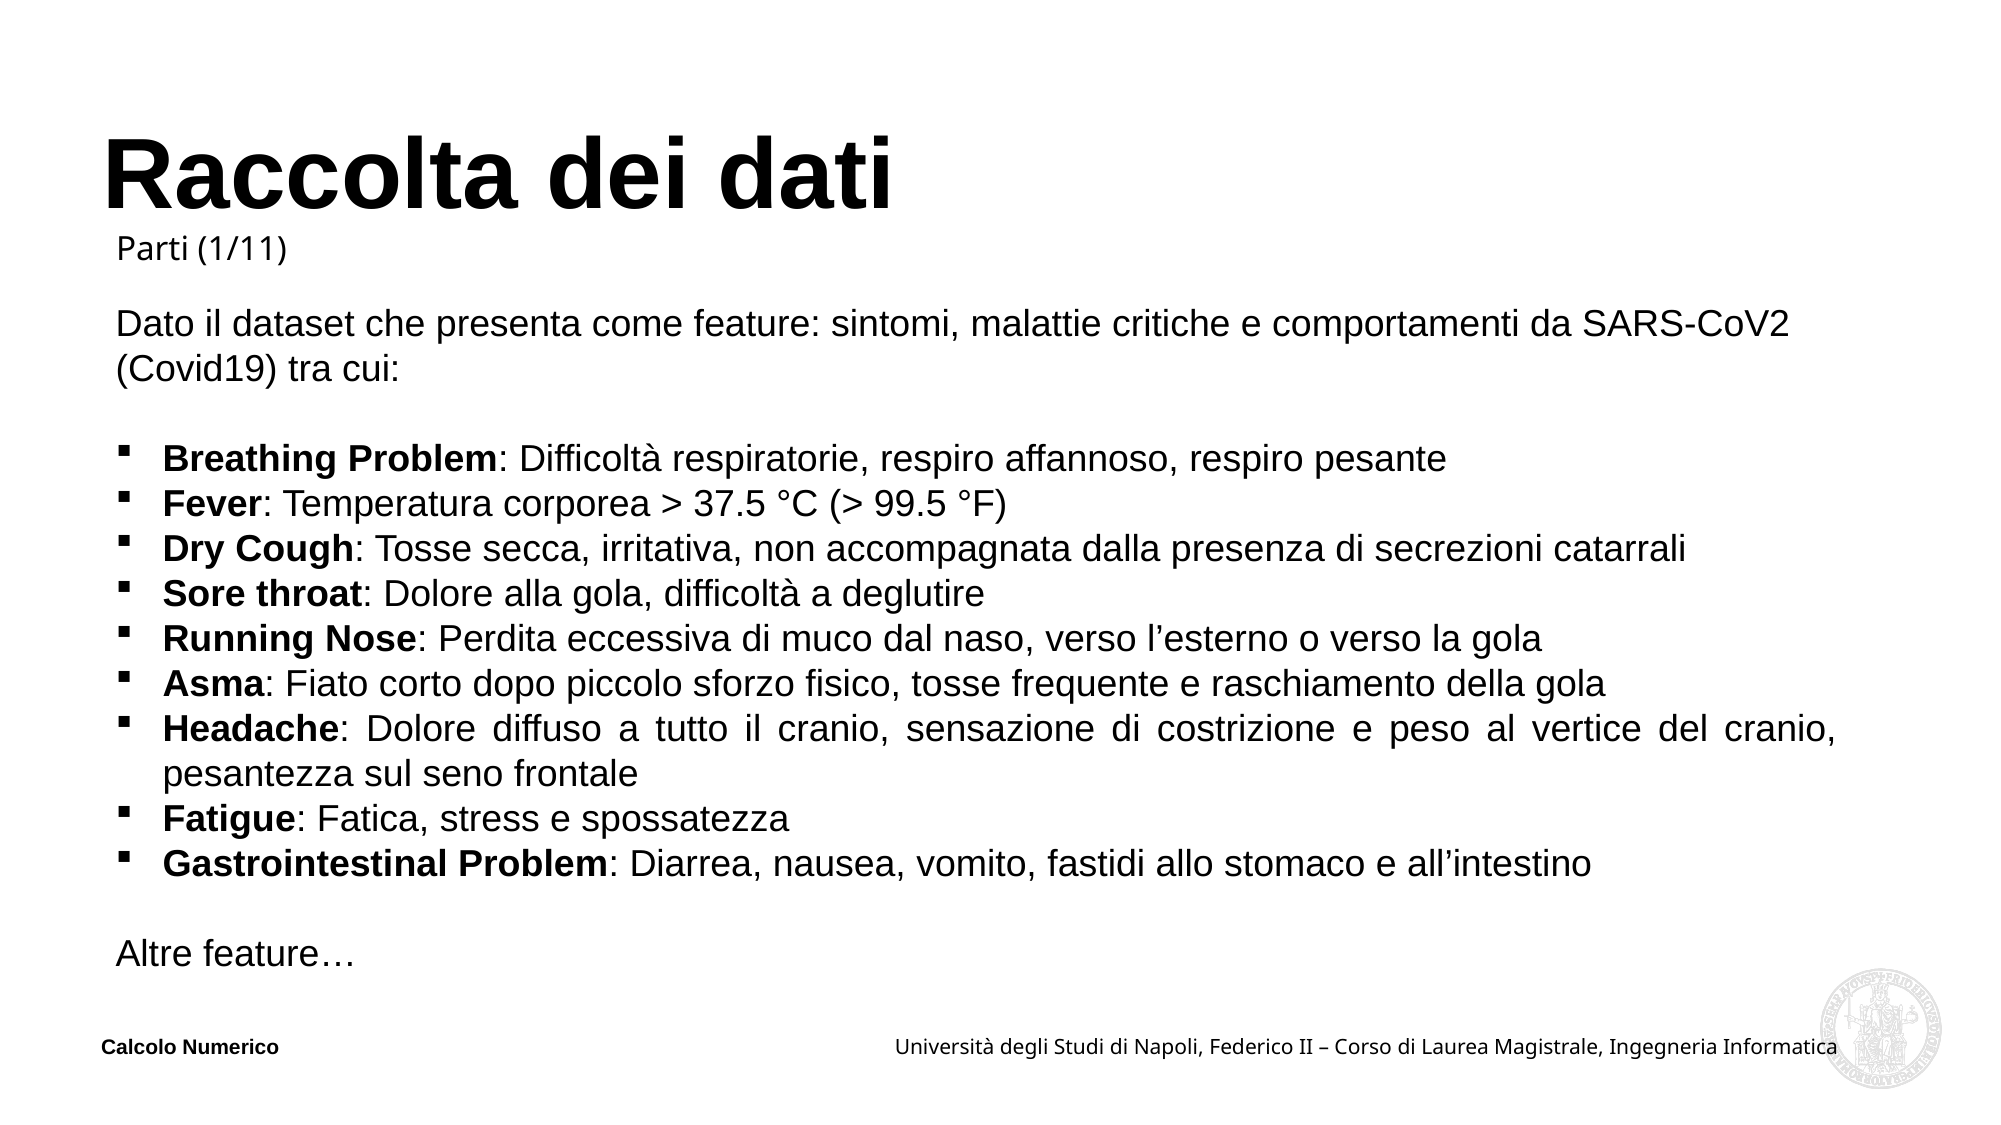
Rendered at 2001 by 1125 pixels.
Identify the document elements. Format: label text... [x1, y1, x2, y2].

picture [1820, 968, 1942, 1090]
text_box Dato il dataset che presenta come feature: sintomi, malattie critiche e comportamenti da SARS-CoV2 (Covid19) tra cui: Breathing Problem: Difficoltà respiratorie, respiro affannoso, respiro pesante Fever: Temperatura corporea > 37.5 °C (> 99.5 °F) Dry Cough: Tosse secca, irritativa, non accompagnata dalla presenza di secrezioni catarrali Sore throat: Dolore alla gola, difficoltà a deglutire Running Nose: Perdita eccessiva di muco dal naso, verso l’esterno o verso la gola Asma: Fiato corto dopo piccolo sforzo fisico, tosse frequente e raschiamento della gola Headache: Dolore diffuso a tutto il cranio, sensazione di costrizione e peso al vertice del cranio, pesantezza sul seno frontale Fatigue: Fatica, stress e spossatezza Gastrointestinal Problem: Diarrea, nausea, vomito, fastidi allo stomaco e all’intestino Altre feature… [100, 292, 1852, 981]
text_box Raccolta dei dati [87, 62, 1855, 292]
text_box Parti (1/11) [100, 292, 1748, 401]
text_box Calcolo Numerico Università degli Studi di Napoli, Federico II – Corso di Laurea Magistrale, Ingegneria Informatica [75, 1028, 1820, 1090]
